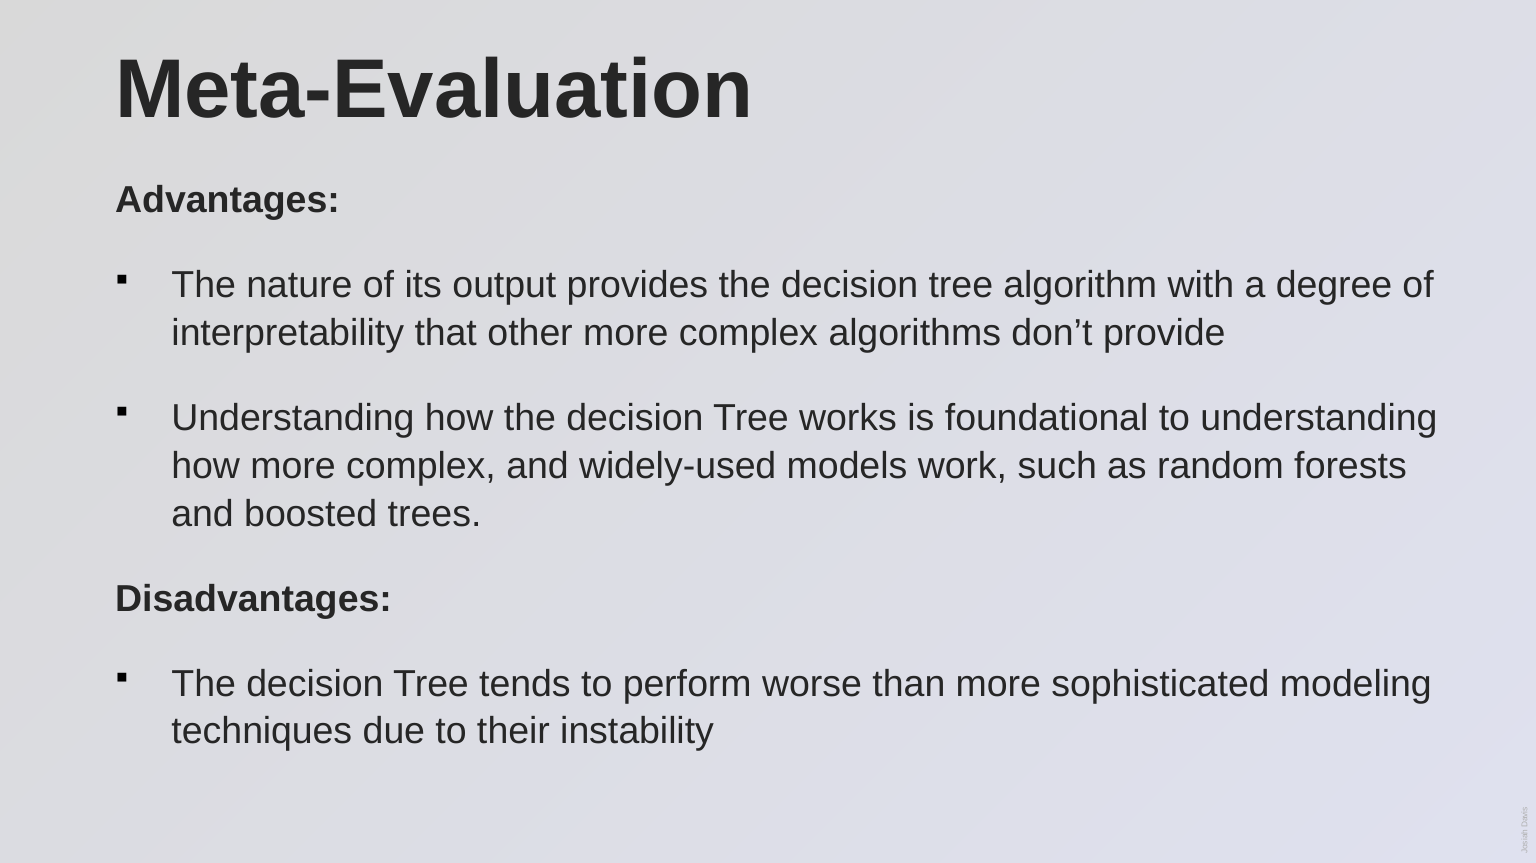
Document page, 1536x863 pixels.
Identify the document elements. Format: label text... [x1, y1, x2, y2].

list Advantages: The nature of its output provides the decision tree algorithm with a degree of interpretability that other more complex algorithms don’t provide Understanding how the decision Tree works is foundational to understanding how more complex, and widely-used models work, such as random forests and boosted trees. Disadvantages: The decision Tree tends to perform worse than more sophisticated modeling techniques due to their instability [115, 172, 1468, 778]
title Meta-Evaluation [115, 88, 1437, 135]
